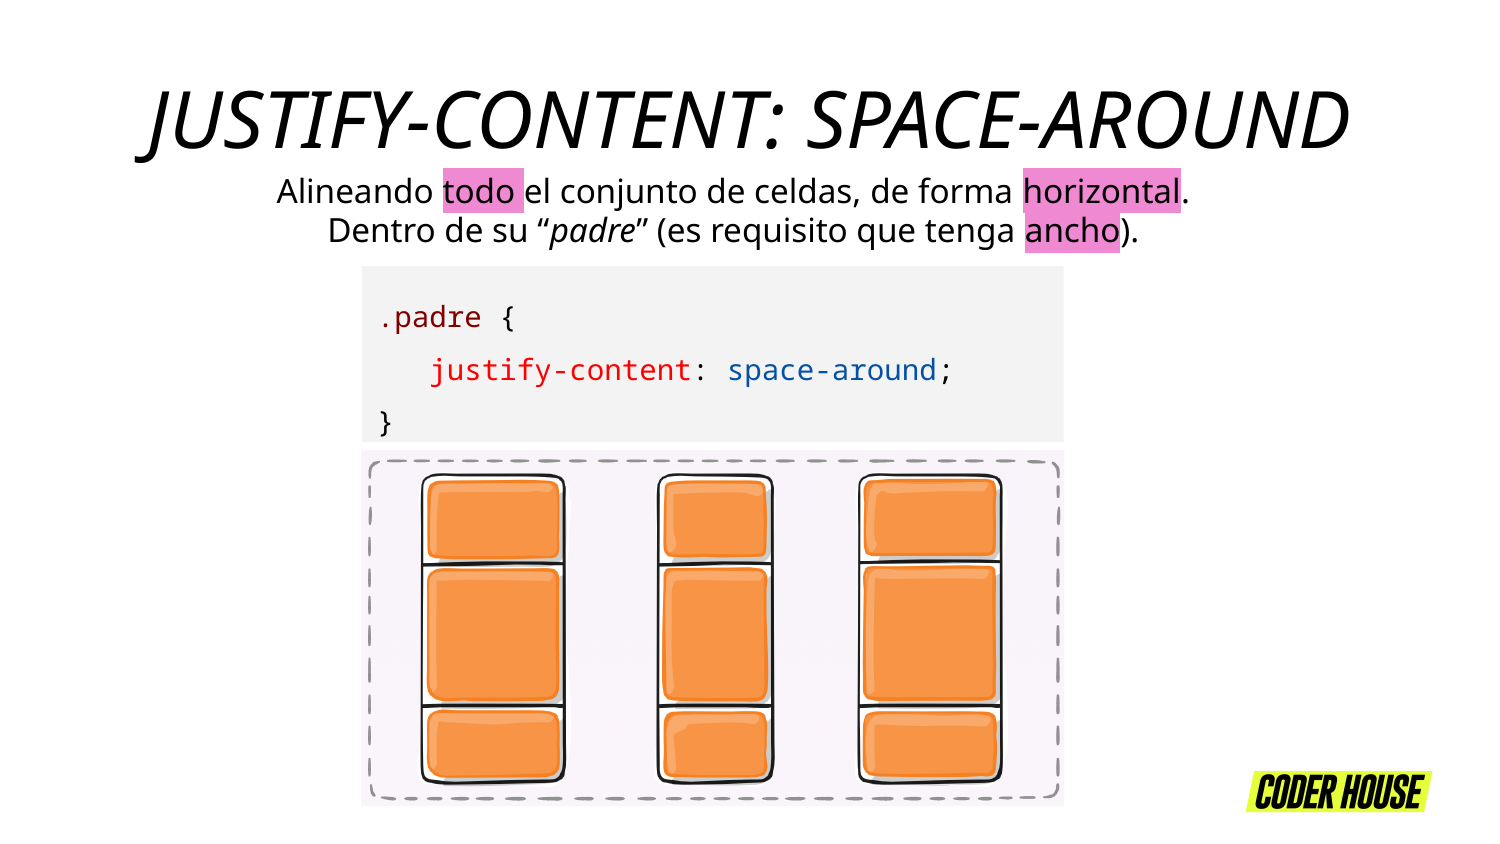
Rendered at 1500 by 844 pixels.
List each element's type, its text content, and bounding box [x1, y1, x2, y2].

text_box Alineando todo el conjunto de celdas, de forma horizontal. Dentro de su “padre” (es requisito que tenga ancho). [136, 154, 1331, 258]
text_box JUSTIFY-CONTENT: SPACE-AROUND [105, 40, 1395, 217]
text_box .padre { justify-content: space-around; } [361, 266, 1064, 442]
picture [361, 450, 1064, 806]
picture [1241, 764, 1437, 819]
